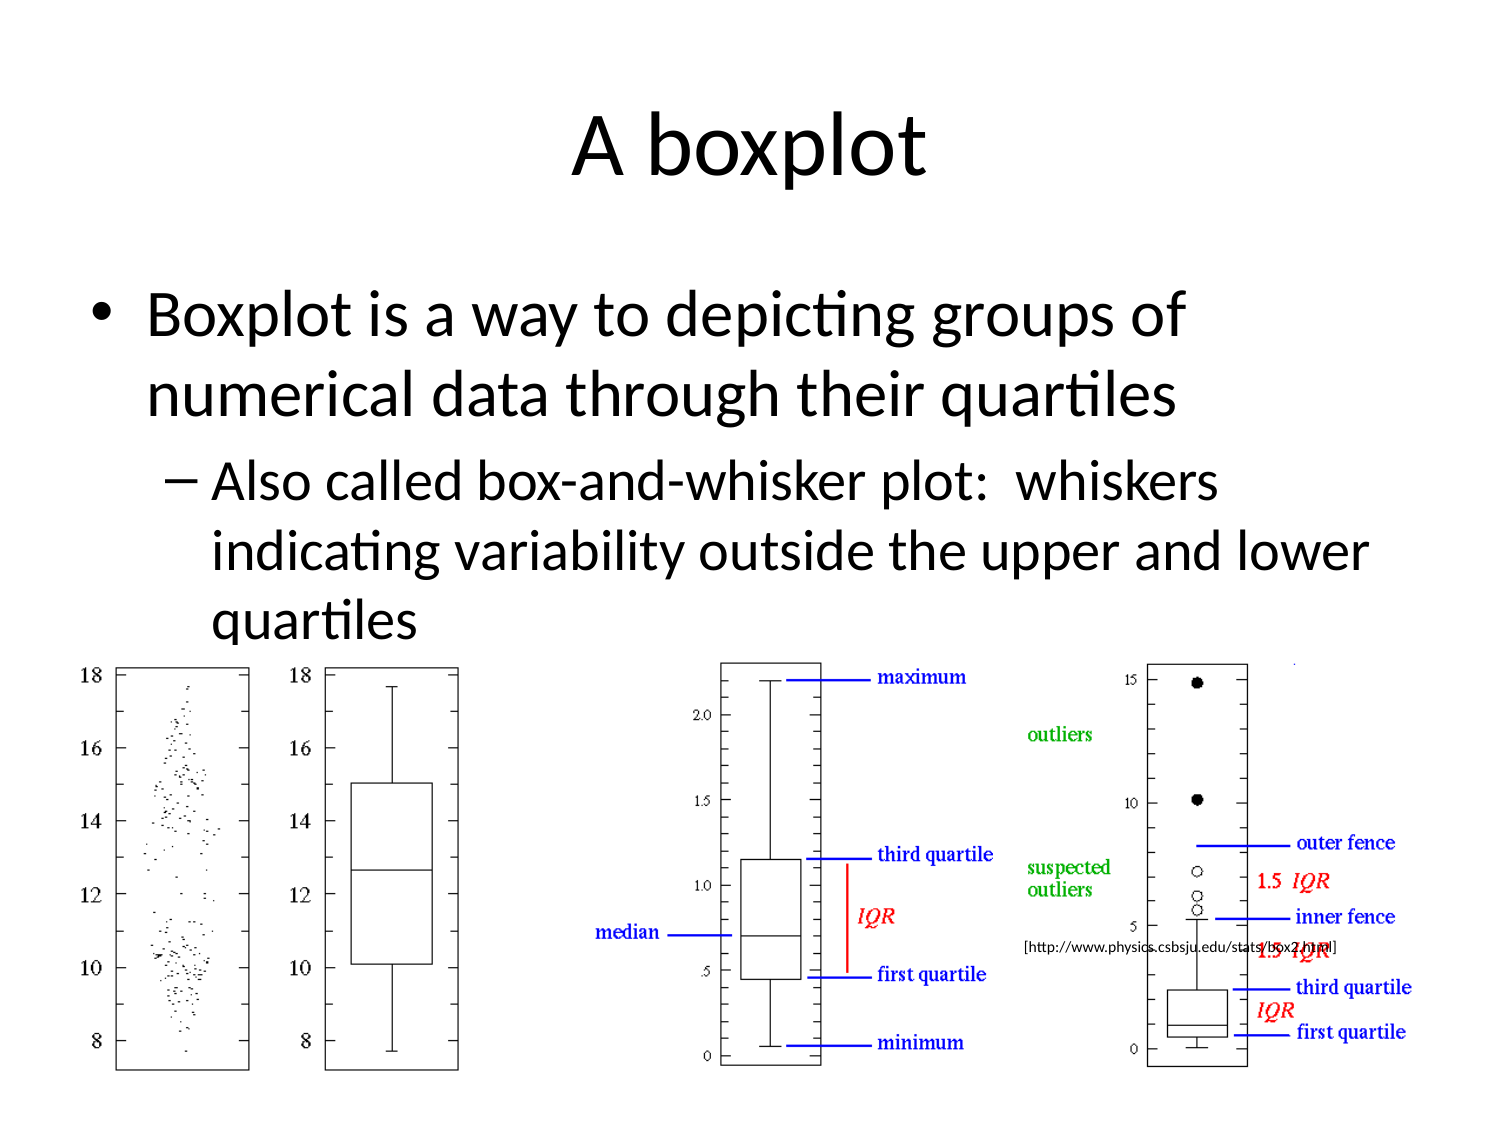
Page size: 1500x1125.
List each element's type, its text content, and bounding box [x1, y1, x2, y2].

picture [278, 645, 474, 1093]
picture [584, 645, 1428, 1093]
title A boxplot [75, 45, 1425, 233]
list Boxplot is a way to depicting groups of numerical data through their quartiles Also called box-and-whisker plot: whiskers indicating variability outside the upper and lower quartiles [75, 262, 1425, 1005]
picture [70, 645, 266, 1093]
